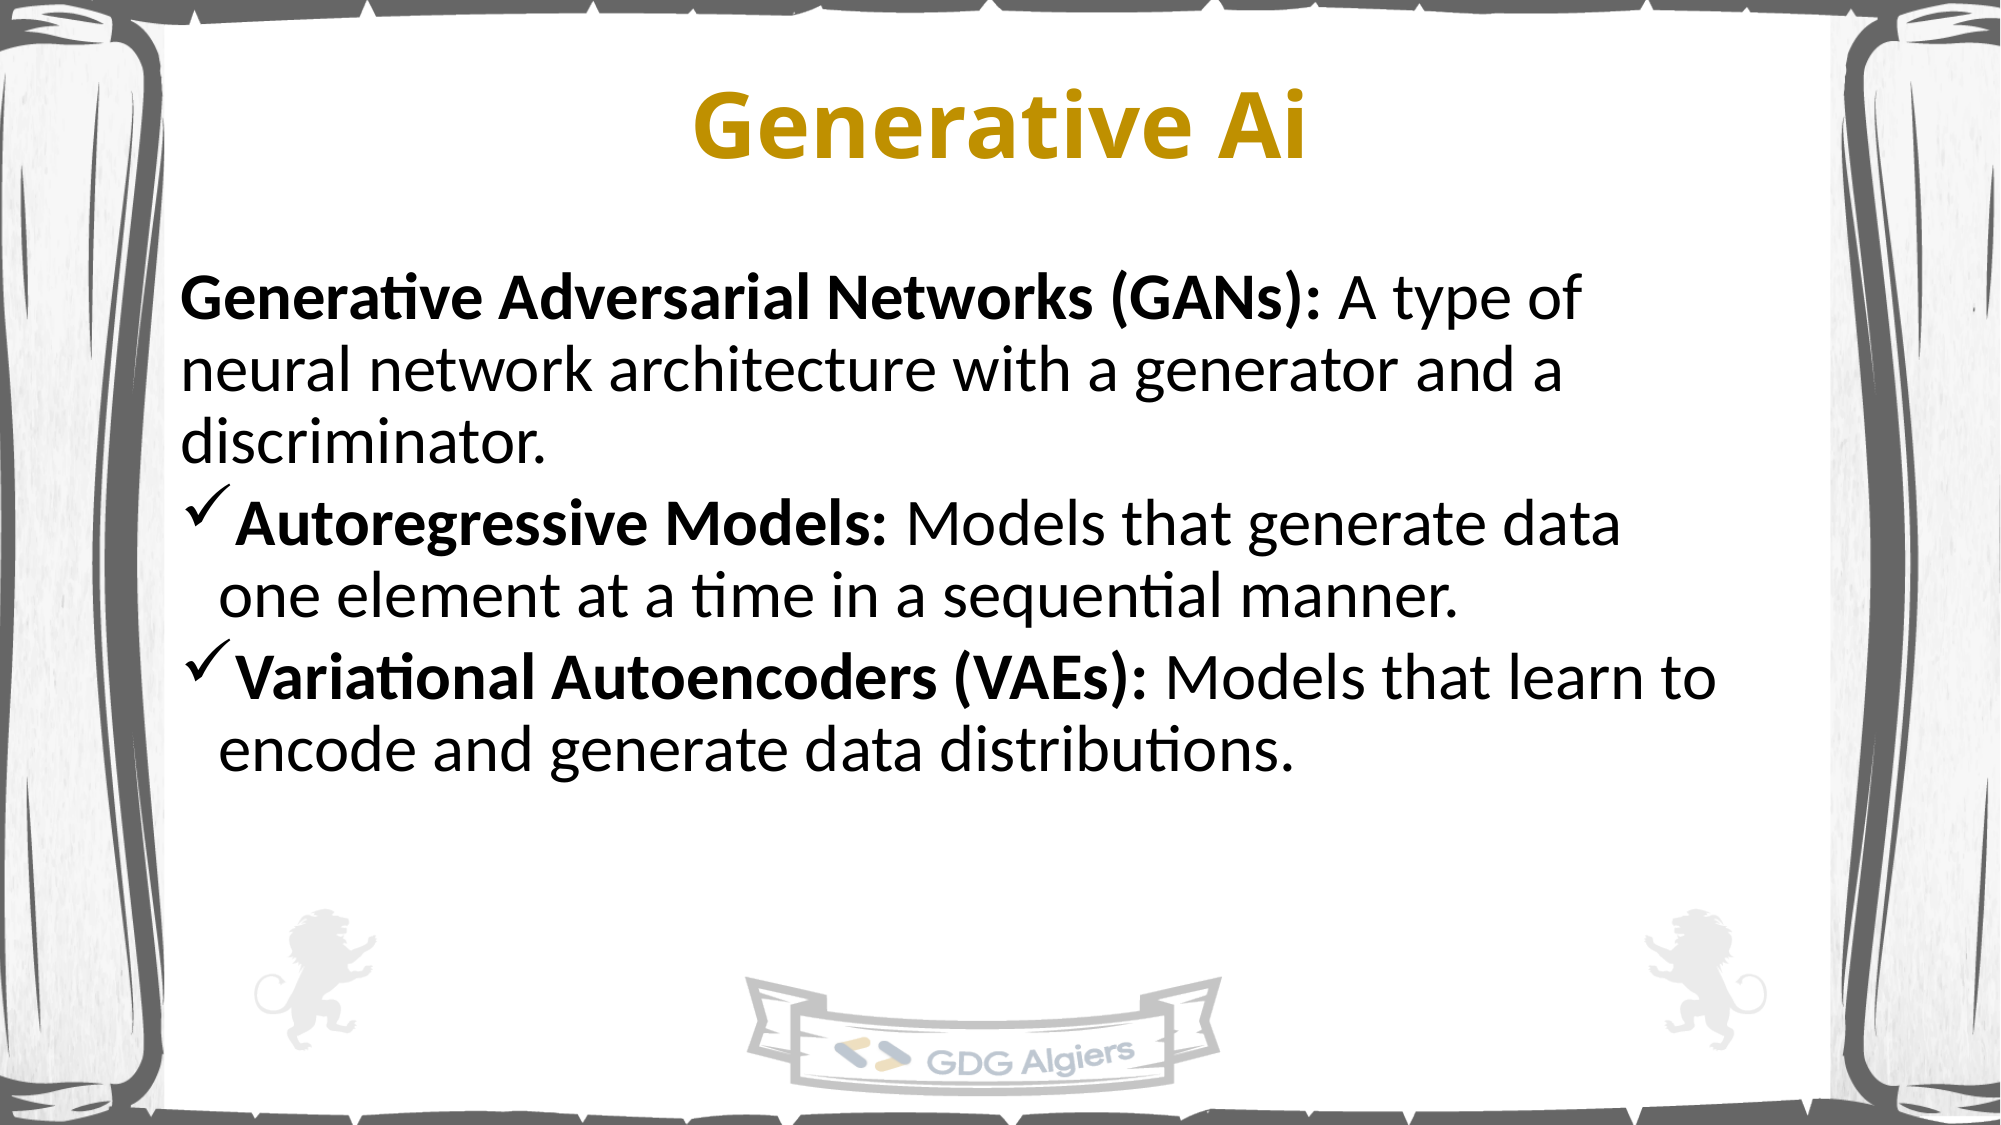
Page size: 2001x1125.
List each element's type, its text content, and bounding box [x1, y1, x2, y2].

picture [0, 0, 2001, 1125]
title Generative Ai [137, 59, 1863, 199]
list Generative Adversarial Networks (GANs): A type of neural network architecture with a generator and a discriminator. Autoregressive Models: Models that generate data one element at a time in a sequential manner. Variational Autoencoders (VAEs): Models that learn to encode and generate data distributions. [90, 254, 1746, 968]
